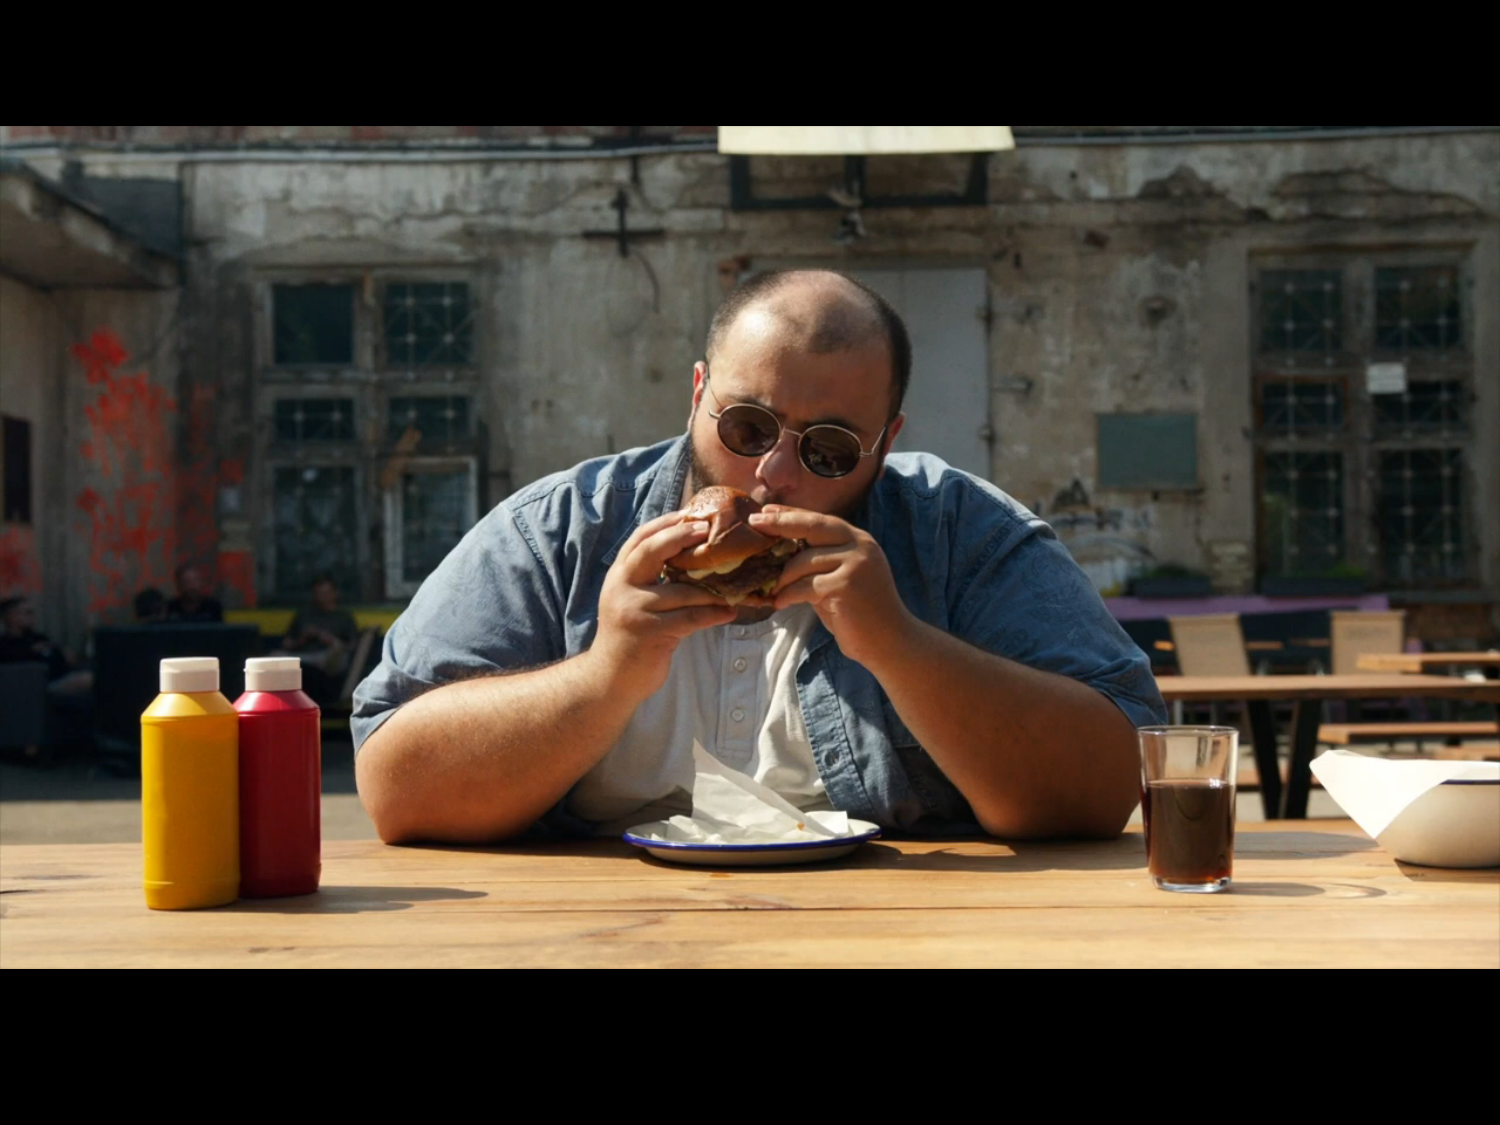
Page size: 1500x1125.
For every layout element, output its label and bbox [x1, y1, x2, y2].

text_box [0, 125, 1500, 970]
